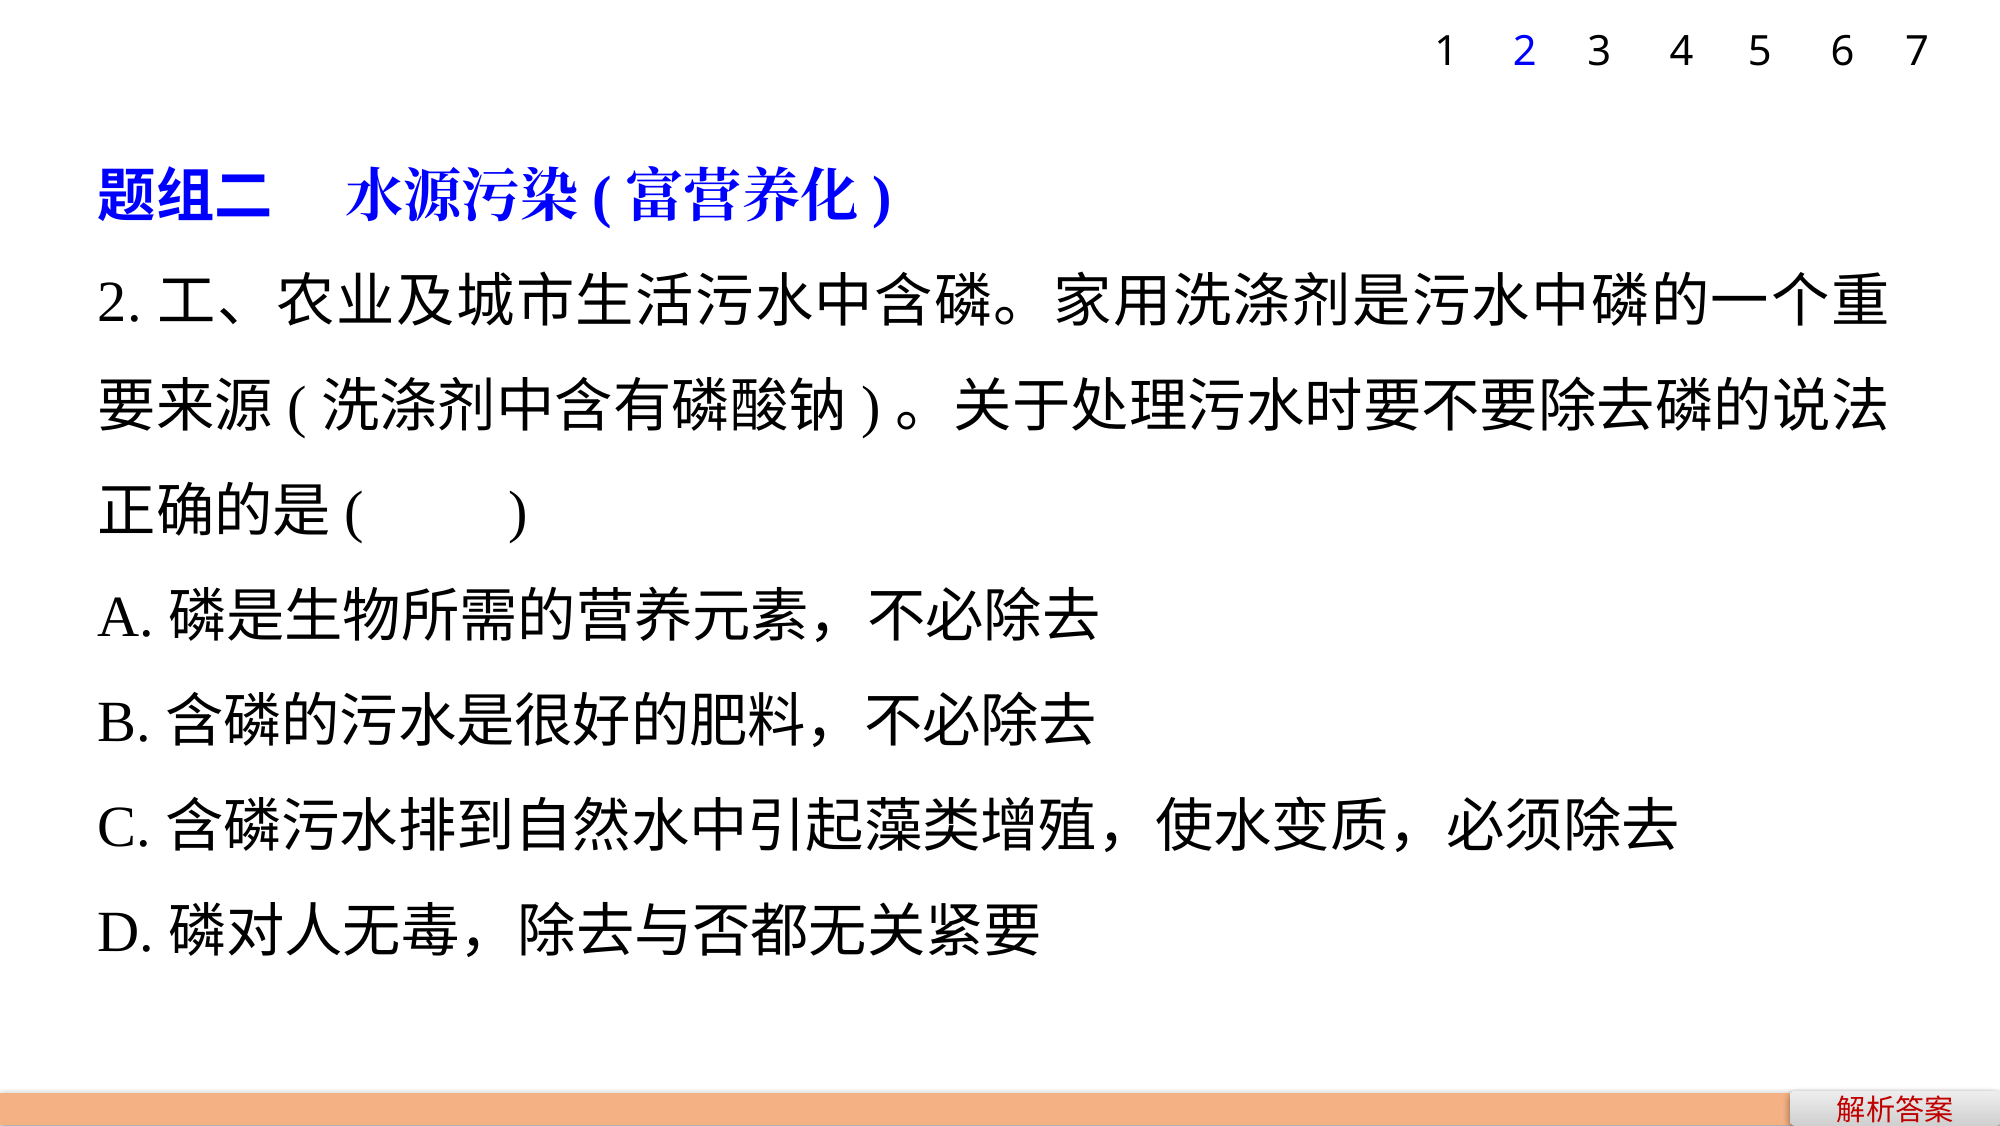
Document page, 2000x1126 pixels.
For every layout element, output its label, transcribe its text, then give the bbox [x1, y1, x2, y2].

text_box 2 [1495, 1, 1557, 97]
text_box 1 [1413, 1, 1479, 97]
text_box 解析答案 [1788, 1089, 2000, 1126]
text_box 6 [1809, 1, 1875, 97]
text_box 题组二 水源污染(富营养化) 2.工、农业及城市生活污水中含磷。家用洗涤剂是污水中磷的一个重要来源(洗涤剂中含有磷酸钠)。关于处理污水时要不要除去磷的说法正确的是( ) A.磷是生物所需的营养元素，不必除去 B.含磷的污水是很好的肥料，不必除去 C.含磷污水排到自然水中引起藻类增殖，使水变质，必须除去 D.磷对人无毒，除去与否都无关紧要 [77, 113, 1910, 974]
text_box 3 [1574, 1, 1632, 97]
text_box 4 [1648, 1, 1714, 97]
text_box 7 [1883, 1, 1949, 97]
text_box 5 [1726, 1, 1792, 97]
text_box [0, 1092, 1787, 1126]
